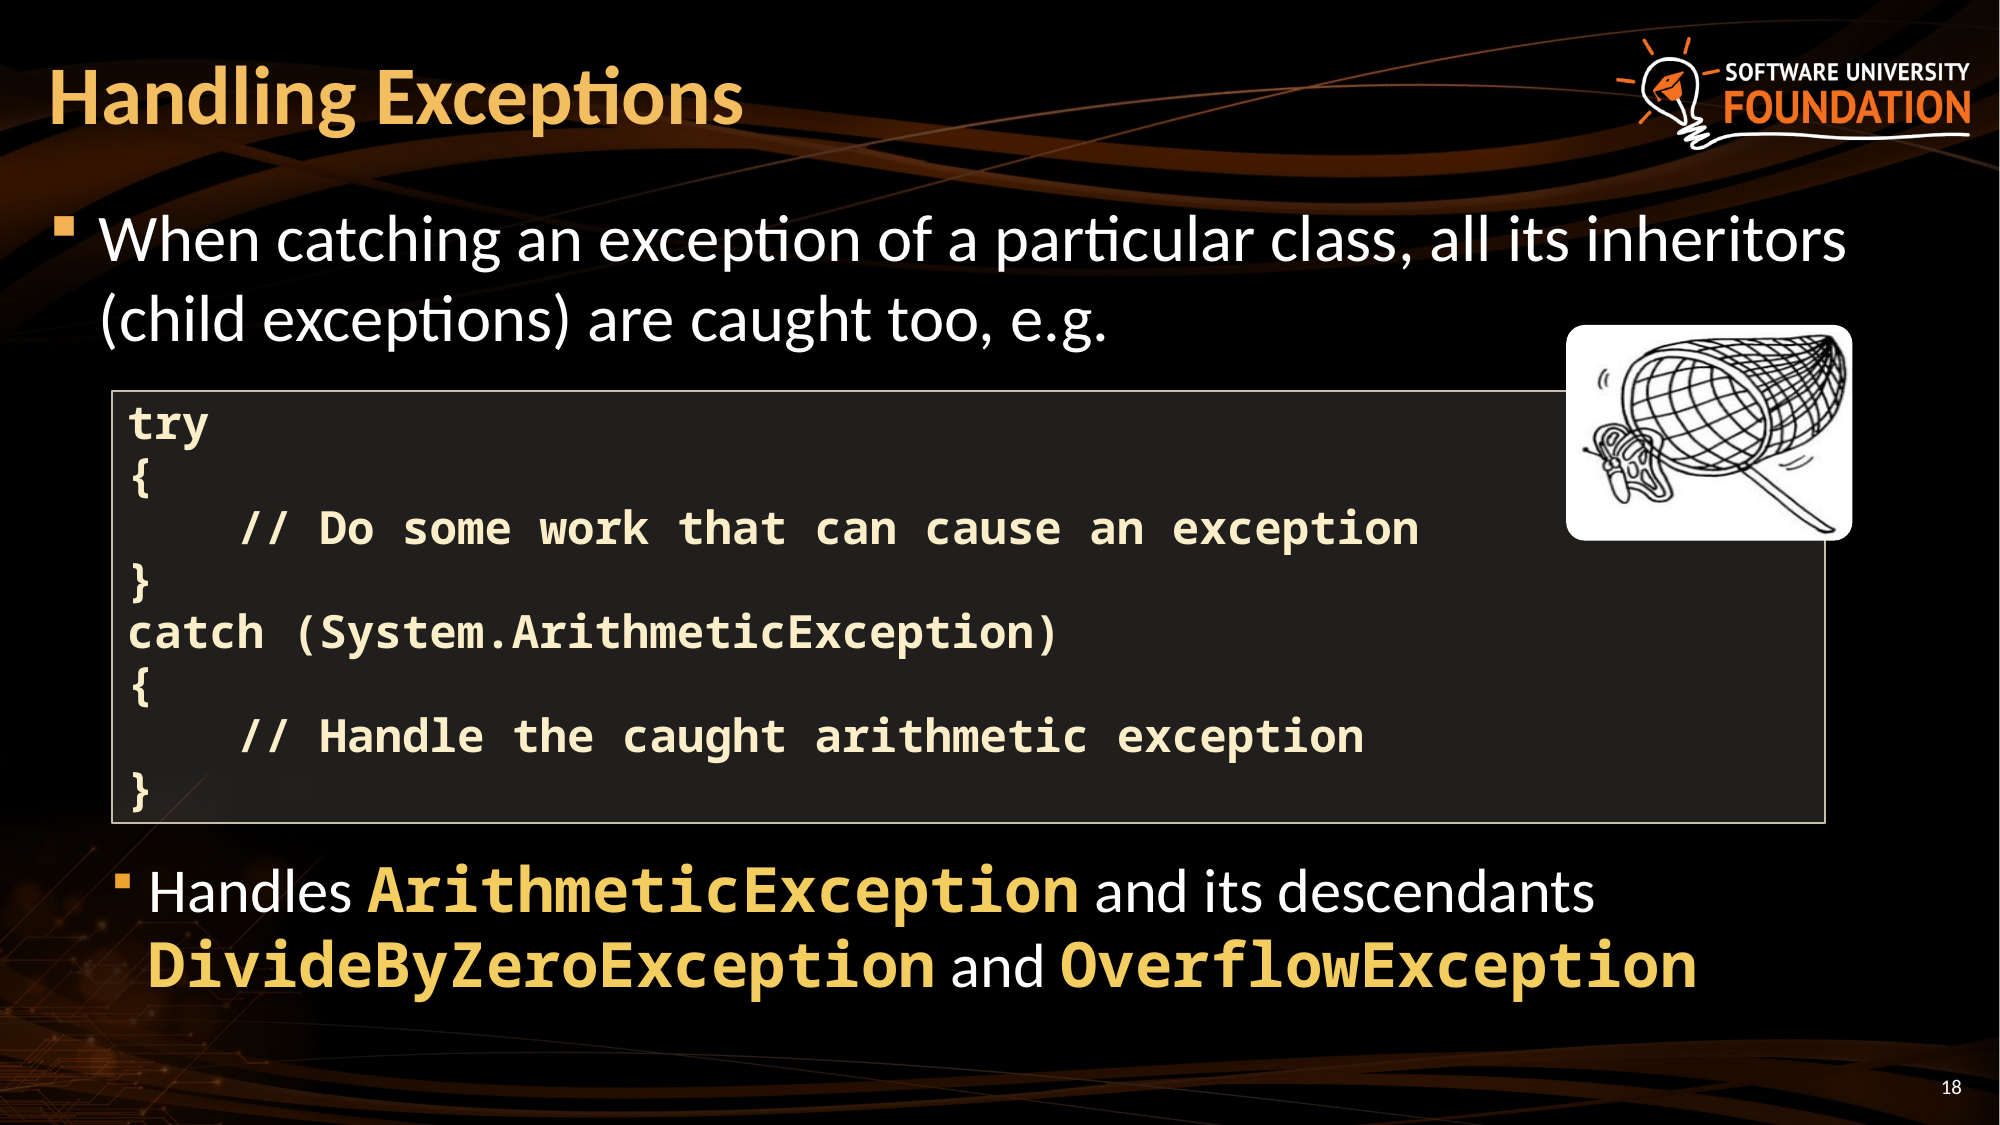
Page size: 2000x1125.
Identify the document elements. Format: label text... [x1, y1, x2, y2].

picture [0, 0, 2000, 1125]
title Handling Exceptions [30, 6, 1602, 189]
text_box try { // Do some work that can cause an exception } catch (System.ArithmeticException) { // Handle the caught arithmetic exception } [112, 390, 1825, 823]
list When catching an exception of a particular class, all its inheritors (child exceptions) are caught too, e.g. Handles ArithmeticException and its descendants DivideByZeroException and OverflowException [31, 188, 1968, 1103]
